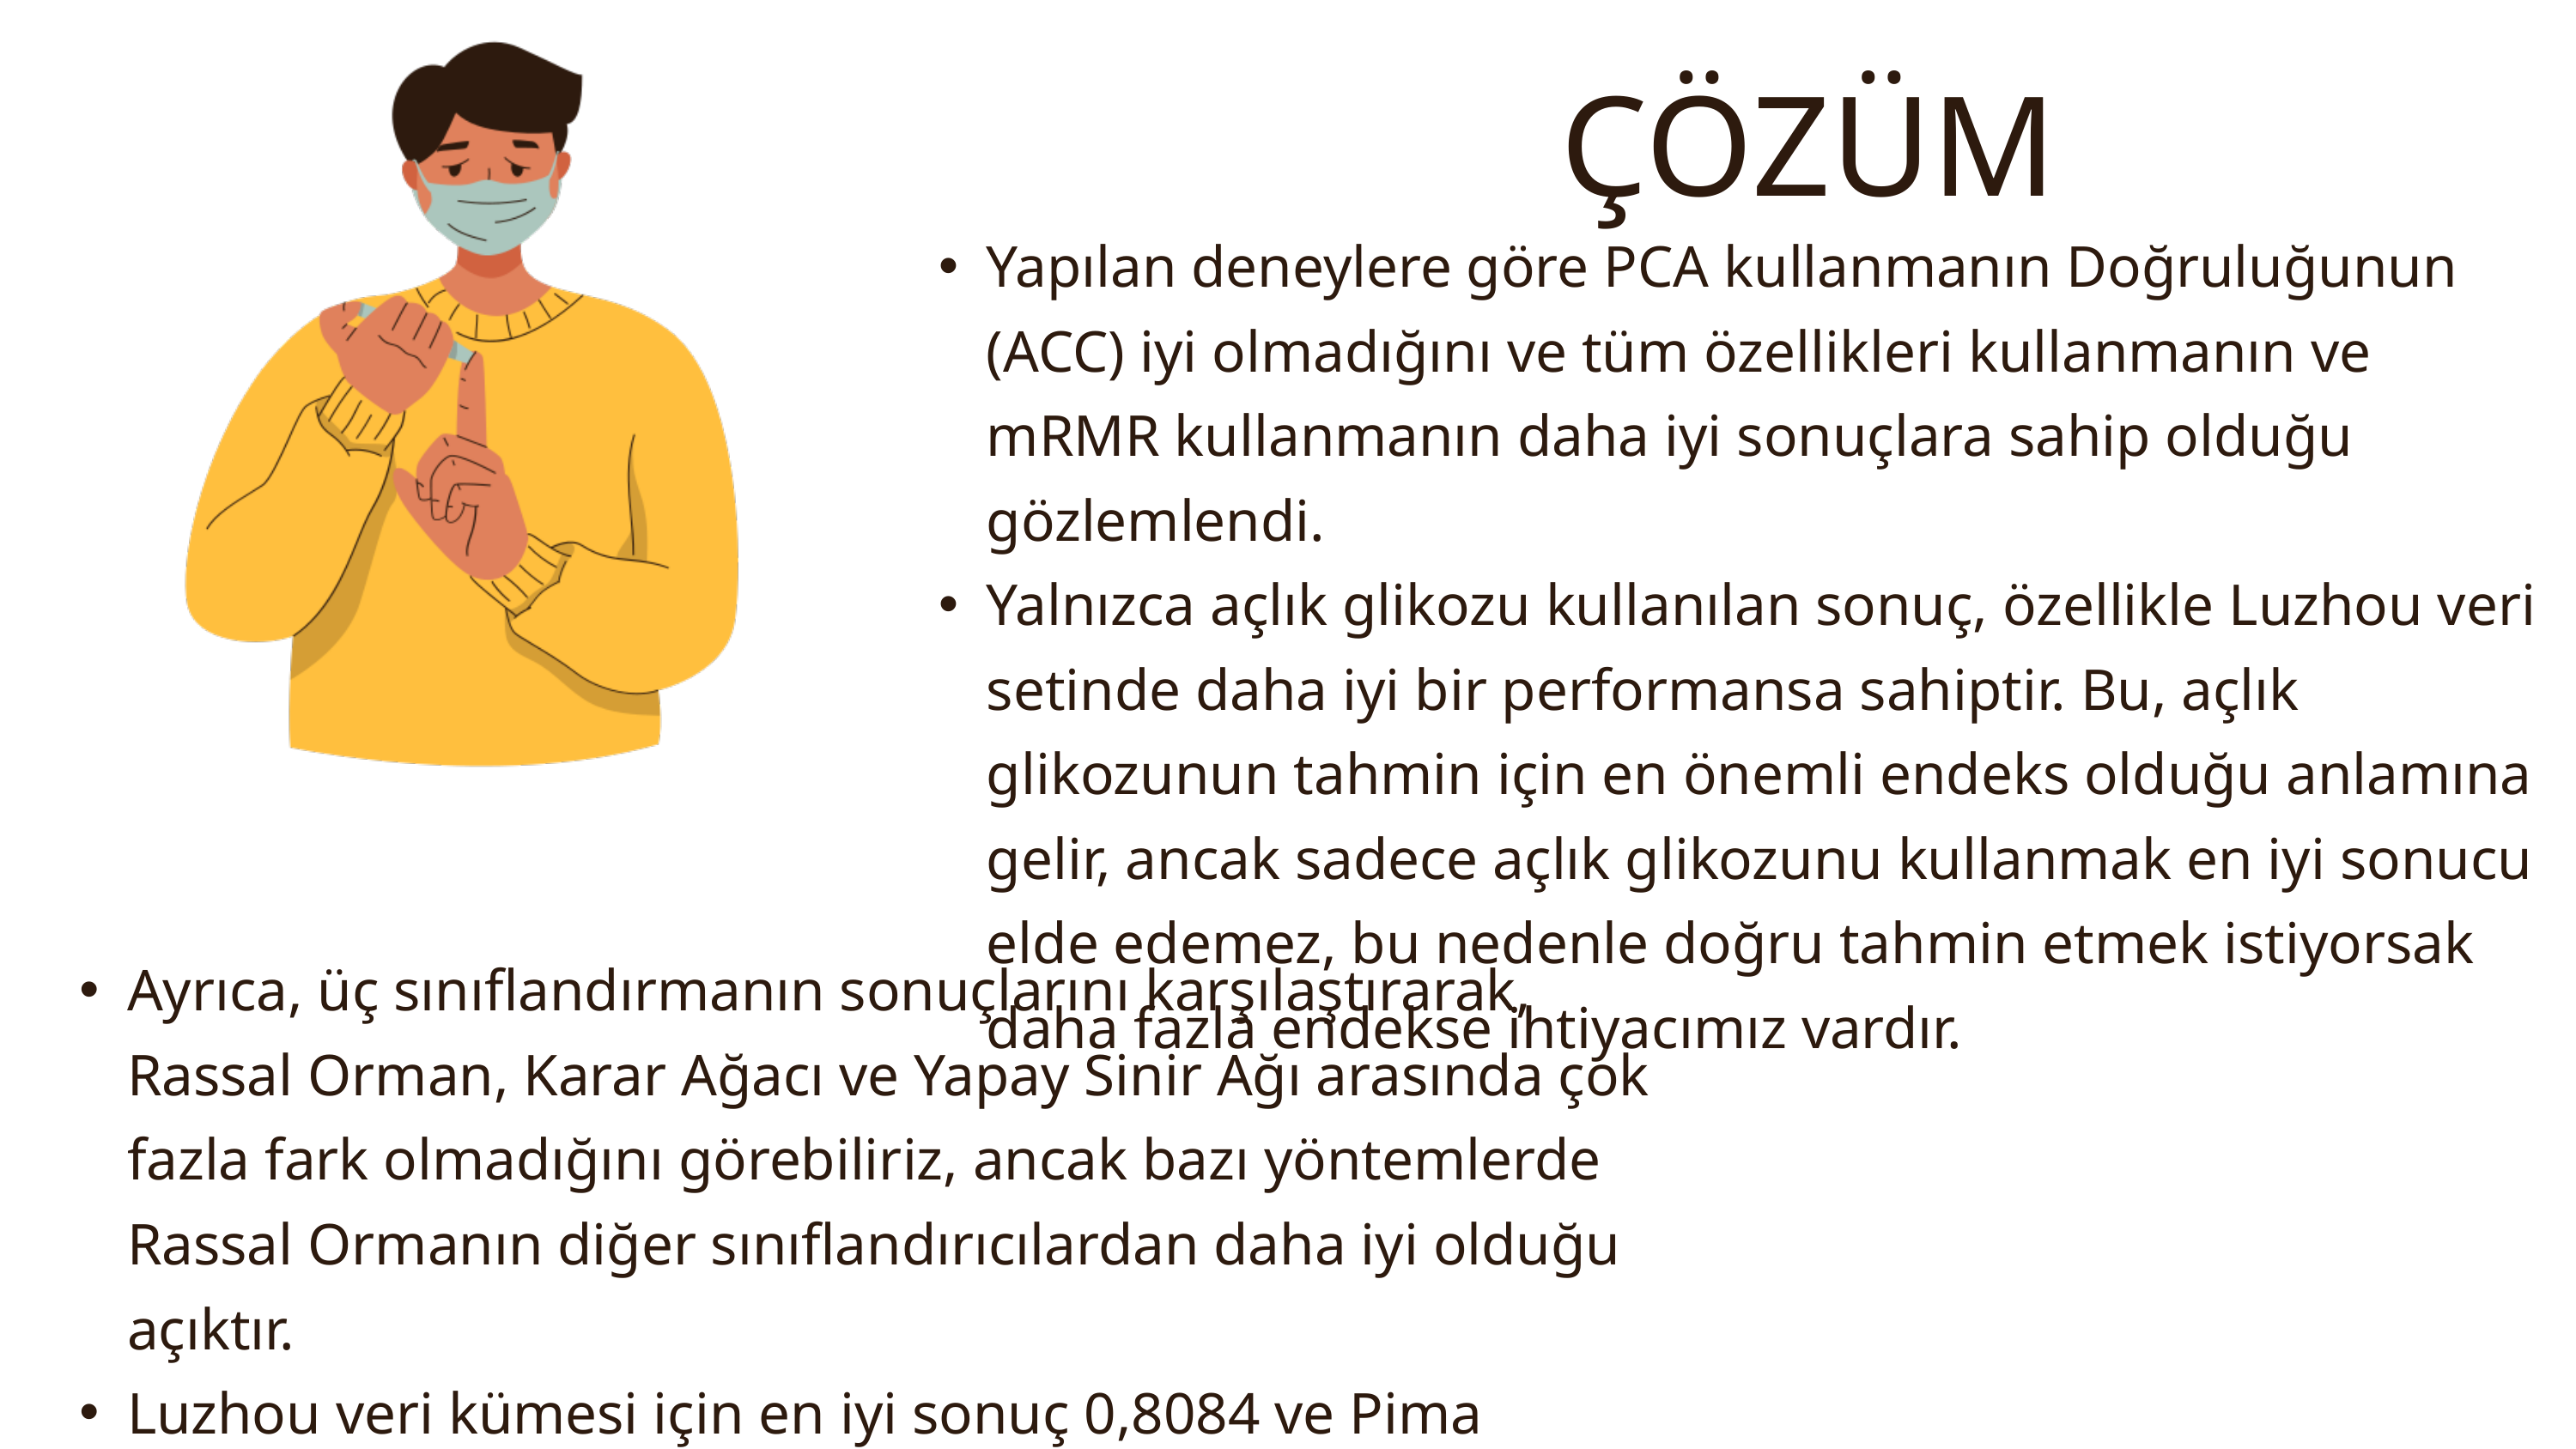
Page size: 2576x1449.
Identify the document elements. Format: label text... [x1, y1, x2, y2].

text_box Ayrıca, üç sınıflandırmanın sonuçlarını karşılaştırarak, Rassal Orman, Karar Ağacı ve Yapay Sinir Ağı arasında çok fazla fark olmadığını görebiliriz, ancak bazı yöntemlerde Rassal Ormanın diğer sınıflandırıcılardan daha iyi olduğu açıktır. Luzhou veri kümesi için en iyi sonuç 0,8084 ve Pima Kızılderilileri için en iyi performans 0,7721'dir. [31, 937, 1688, 1449]
picture [179, 33, 744, 792]
text_box Yapılan deneylere göre PCA kullanmanın Doğruluğunun (ACC) iyi olmadığını ve tüm özellikleri kullanmanın ve mRMR kullanmanın daha iyi sonuçlara sahip olduğu gözlemlendi. Yalnızca açlık glikozu kullanılan sonuç, özellikle Luzhou veri setinde daha iyi bir performansa sahiptir. Bu, açlık glikozunun tahmin için en önemli endeks olduğu anlamına gelir, ancak sadece açlık glikozunu kullanmak en iyi sonucu elde edemez, bu nedenle doğru tahmin etmek istiyorsak daha fazla endekse ihtiyacımız vardır. [890, 214, 2547, 1122]
text_box ÇÖZÜM [1187, 71, 2432, 214]
